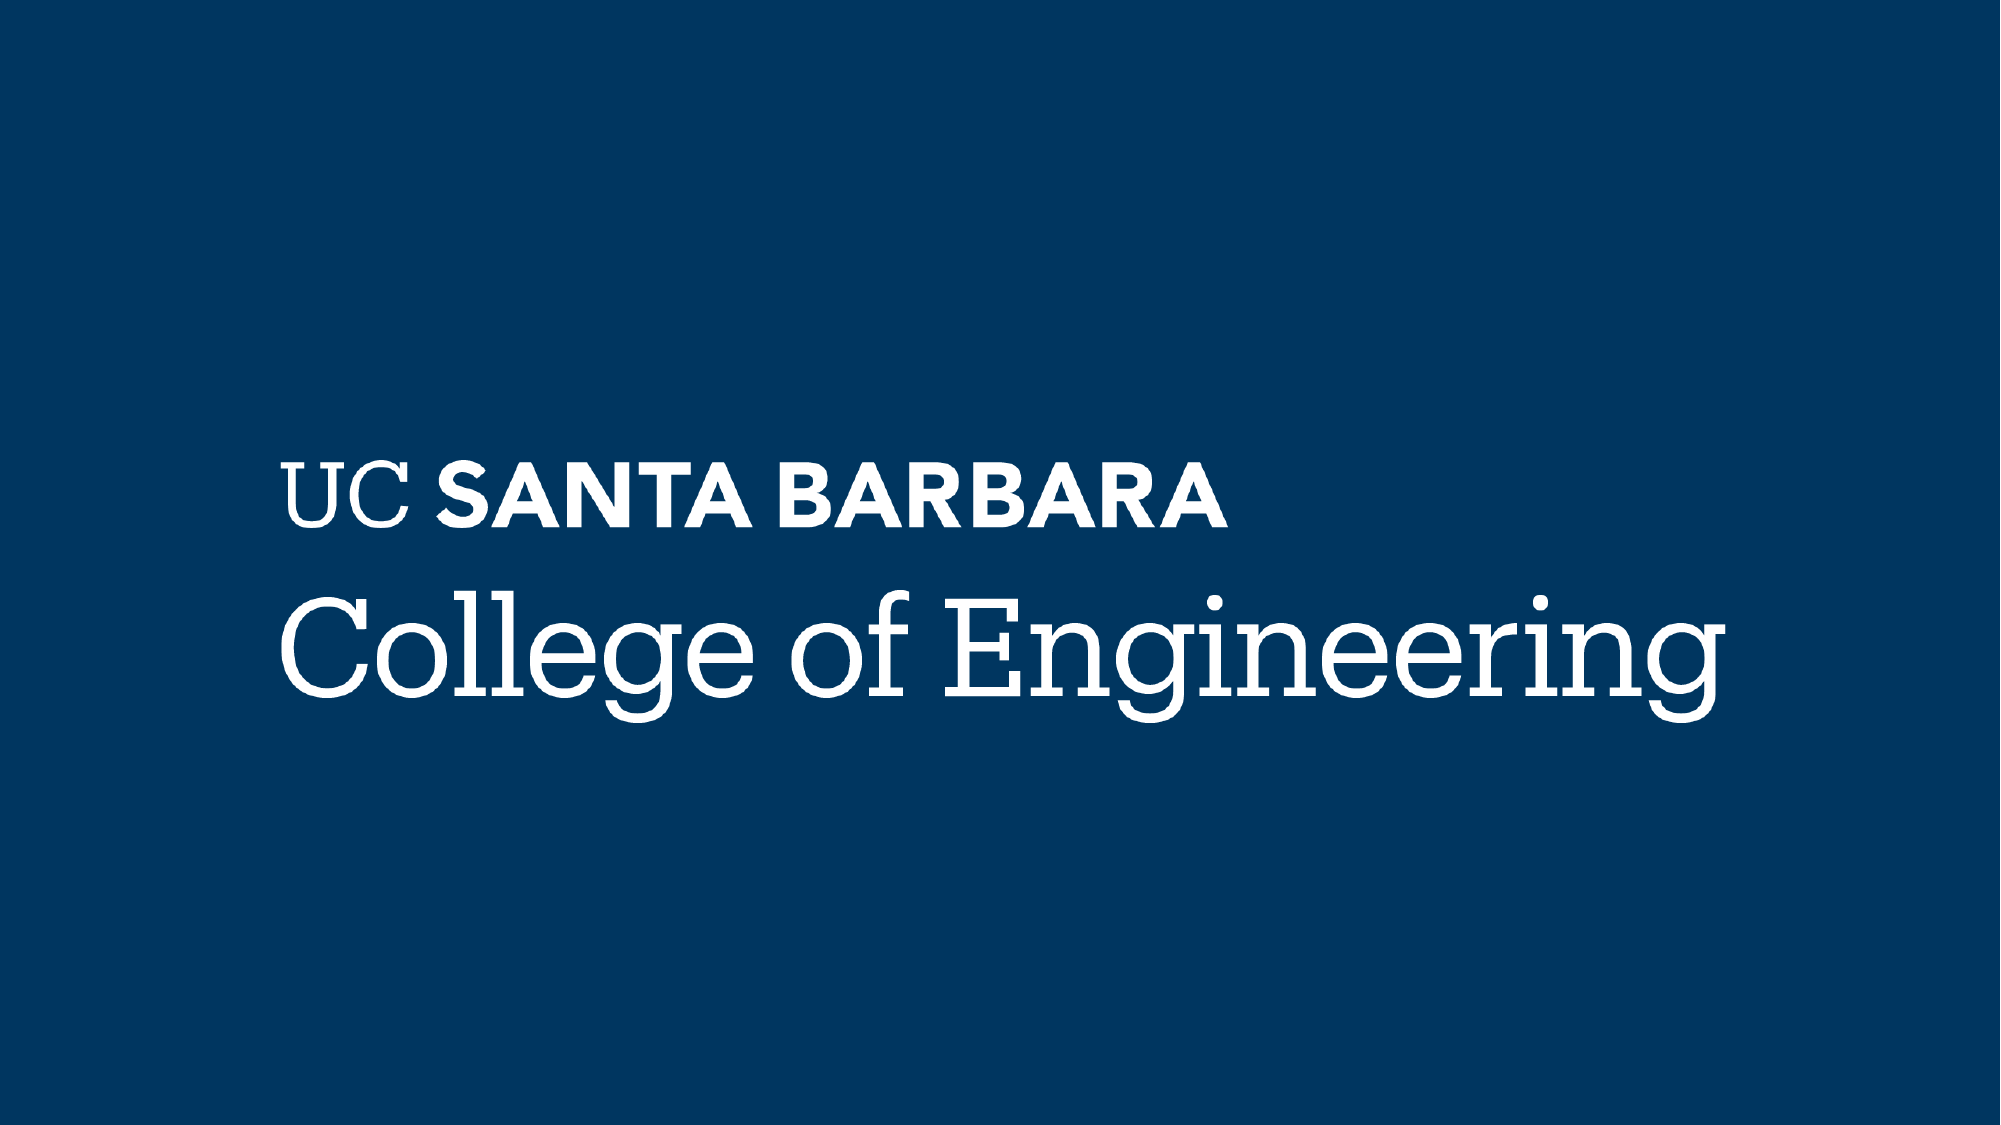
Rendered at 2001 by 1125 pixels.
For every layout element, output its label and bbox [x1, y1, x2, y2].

picture [274, 460, 1726, 728]
